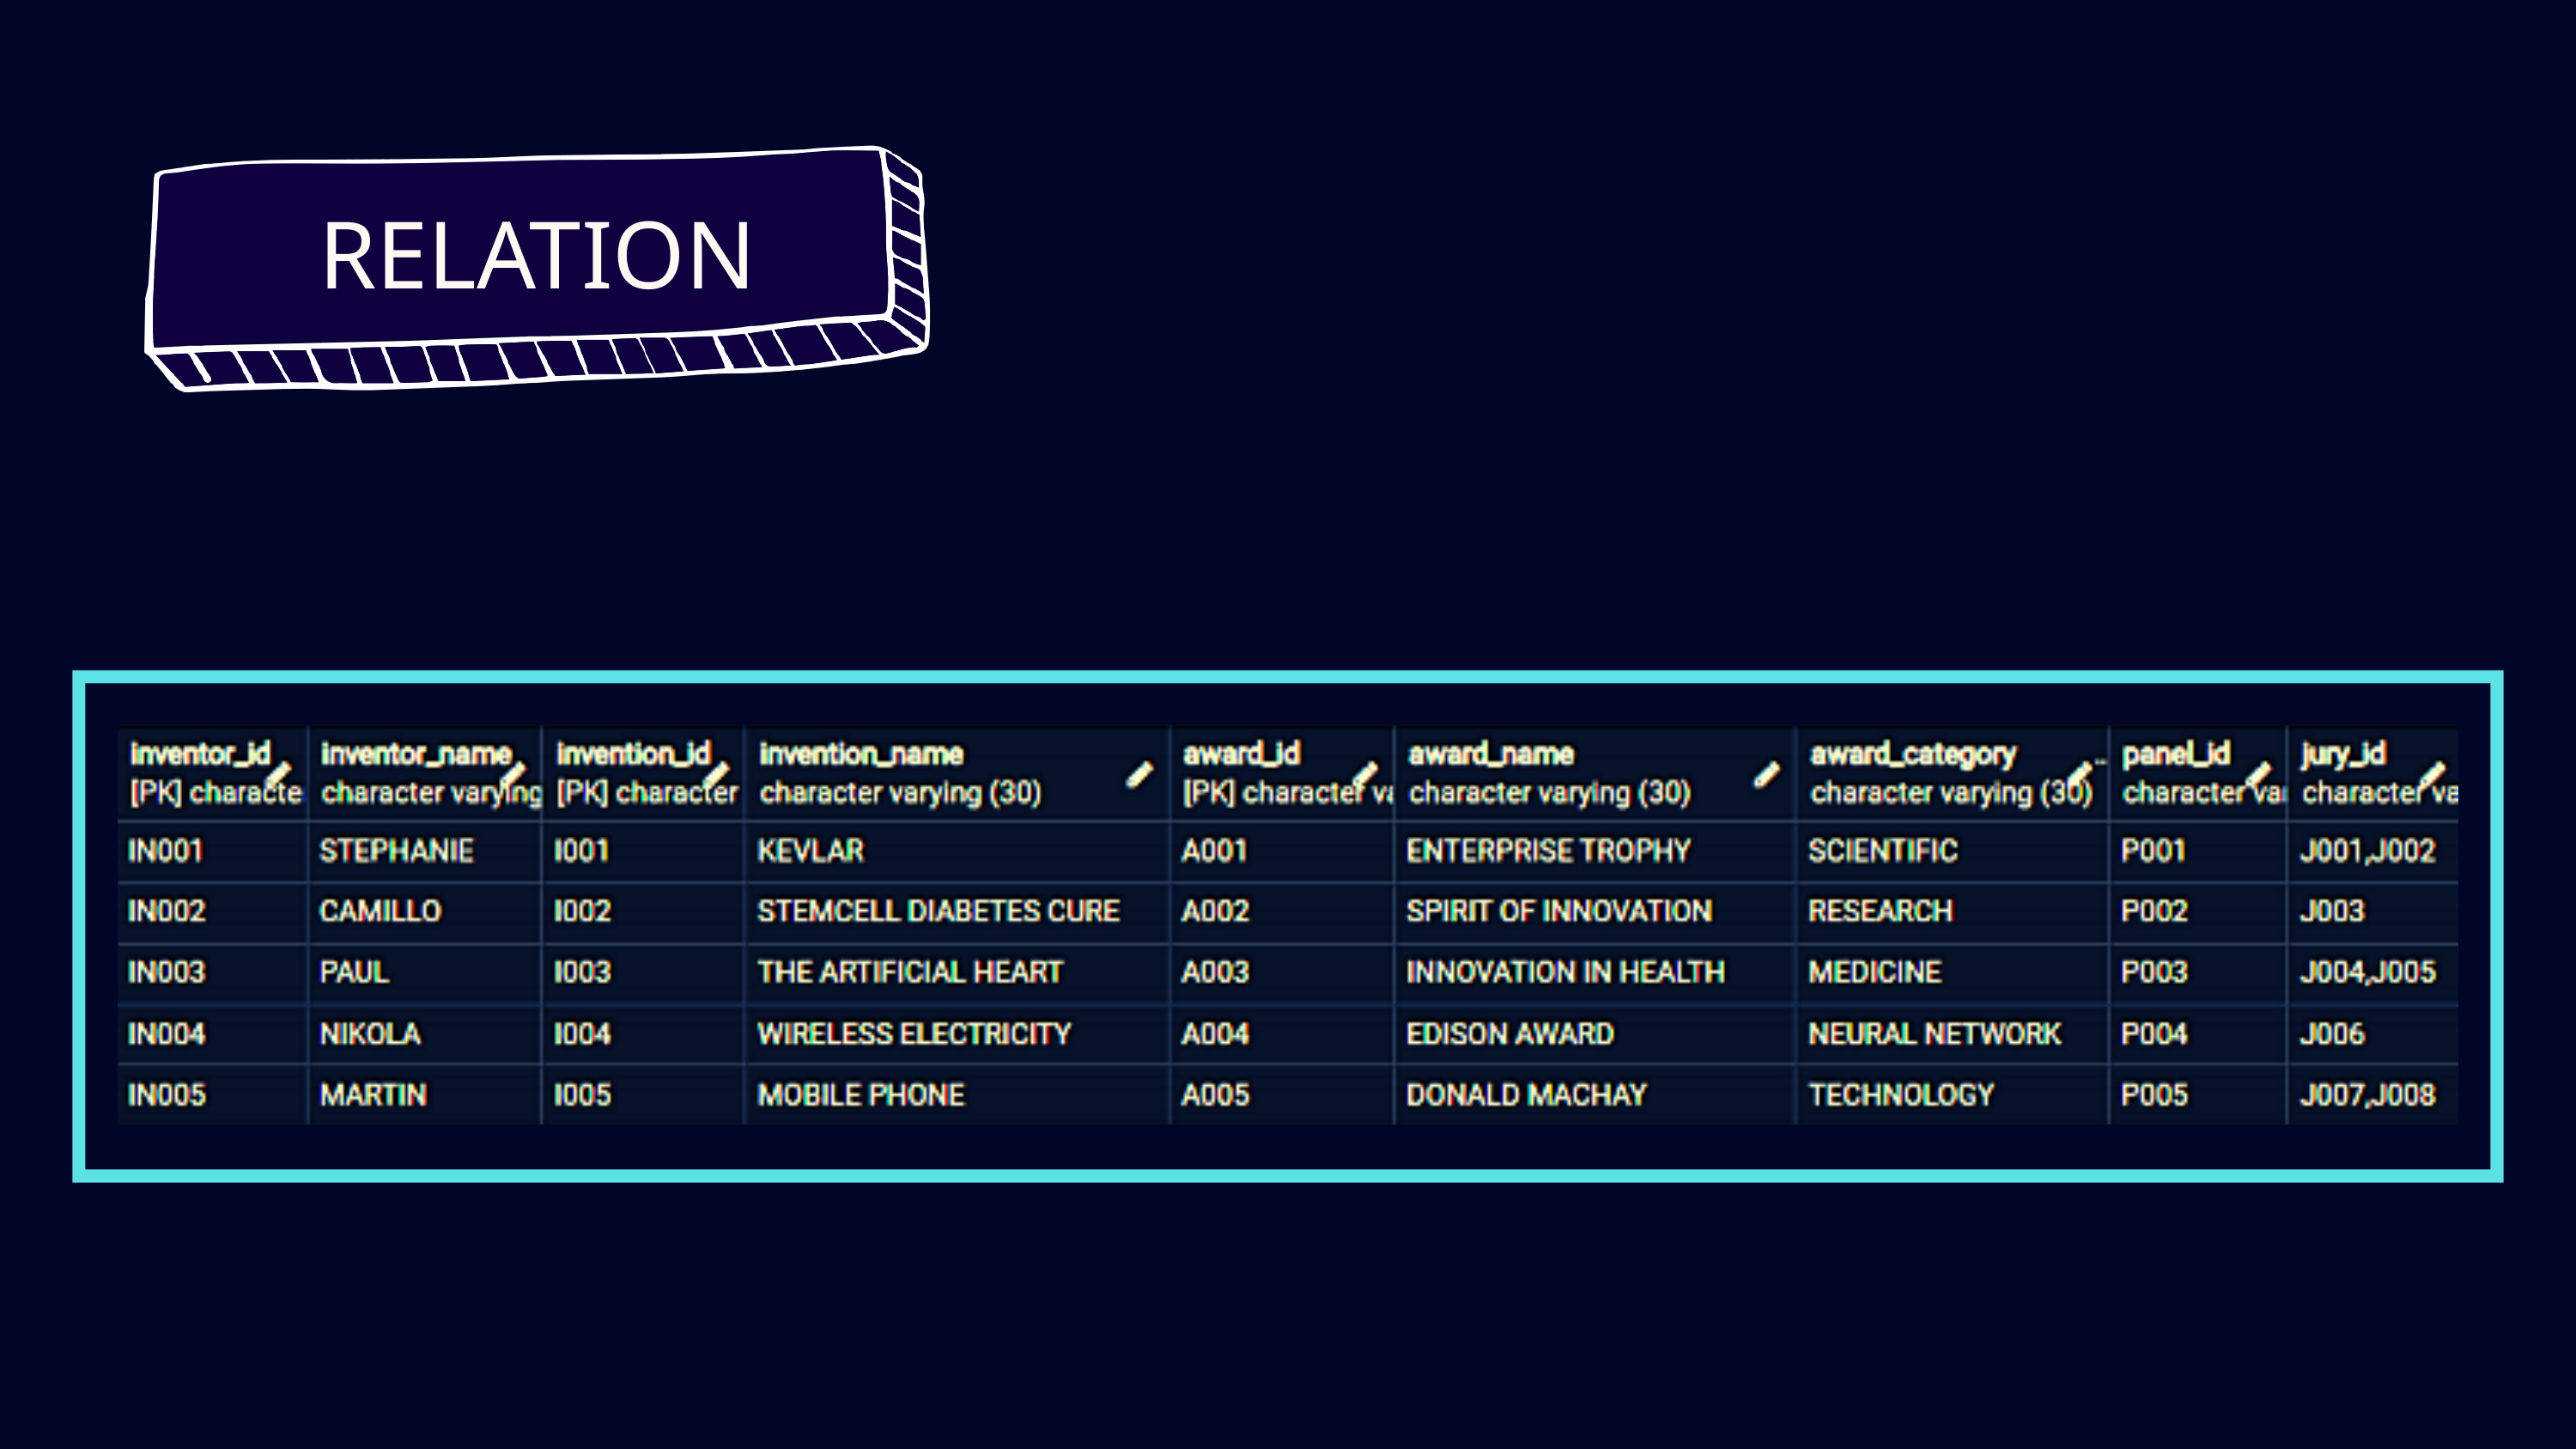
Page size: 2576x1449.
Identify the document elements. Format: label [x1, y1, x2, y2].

picture [144, 144, 931, 394]
picture [117, 724, 2458, 1125]
text_box [72, 670, 2504, 1183]
